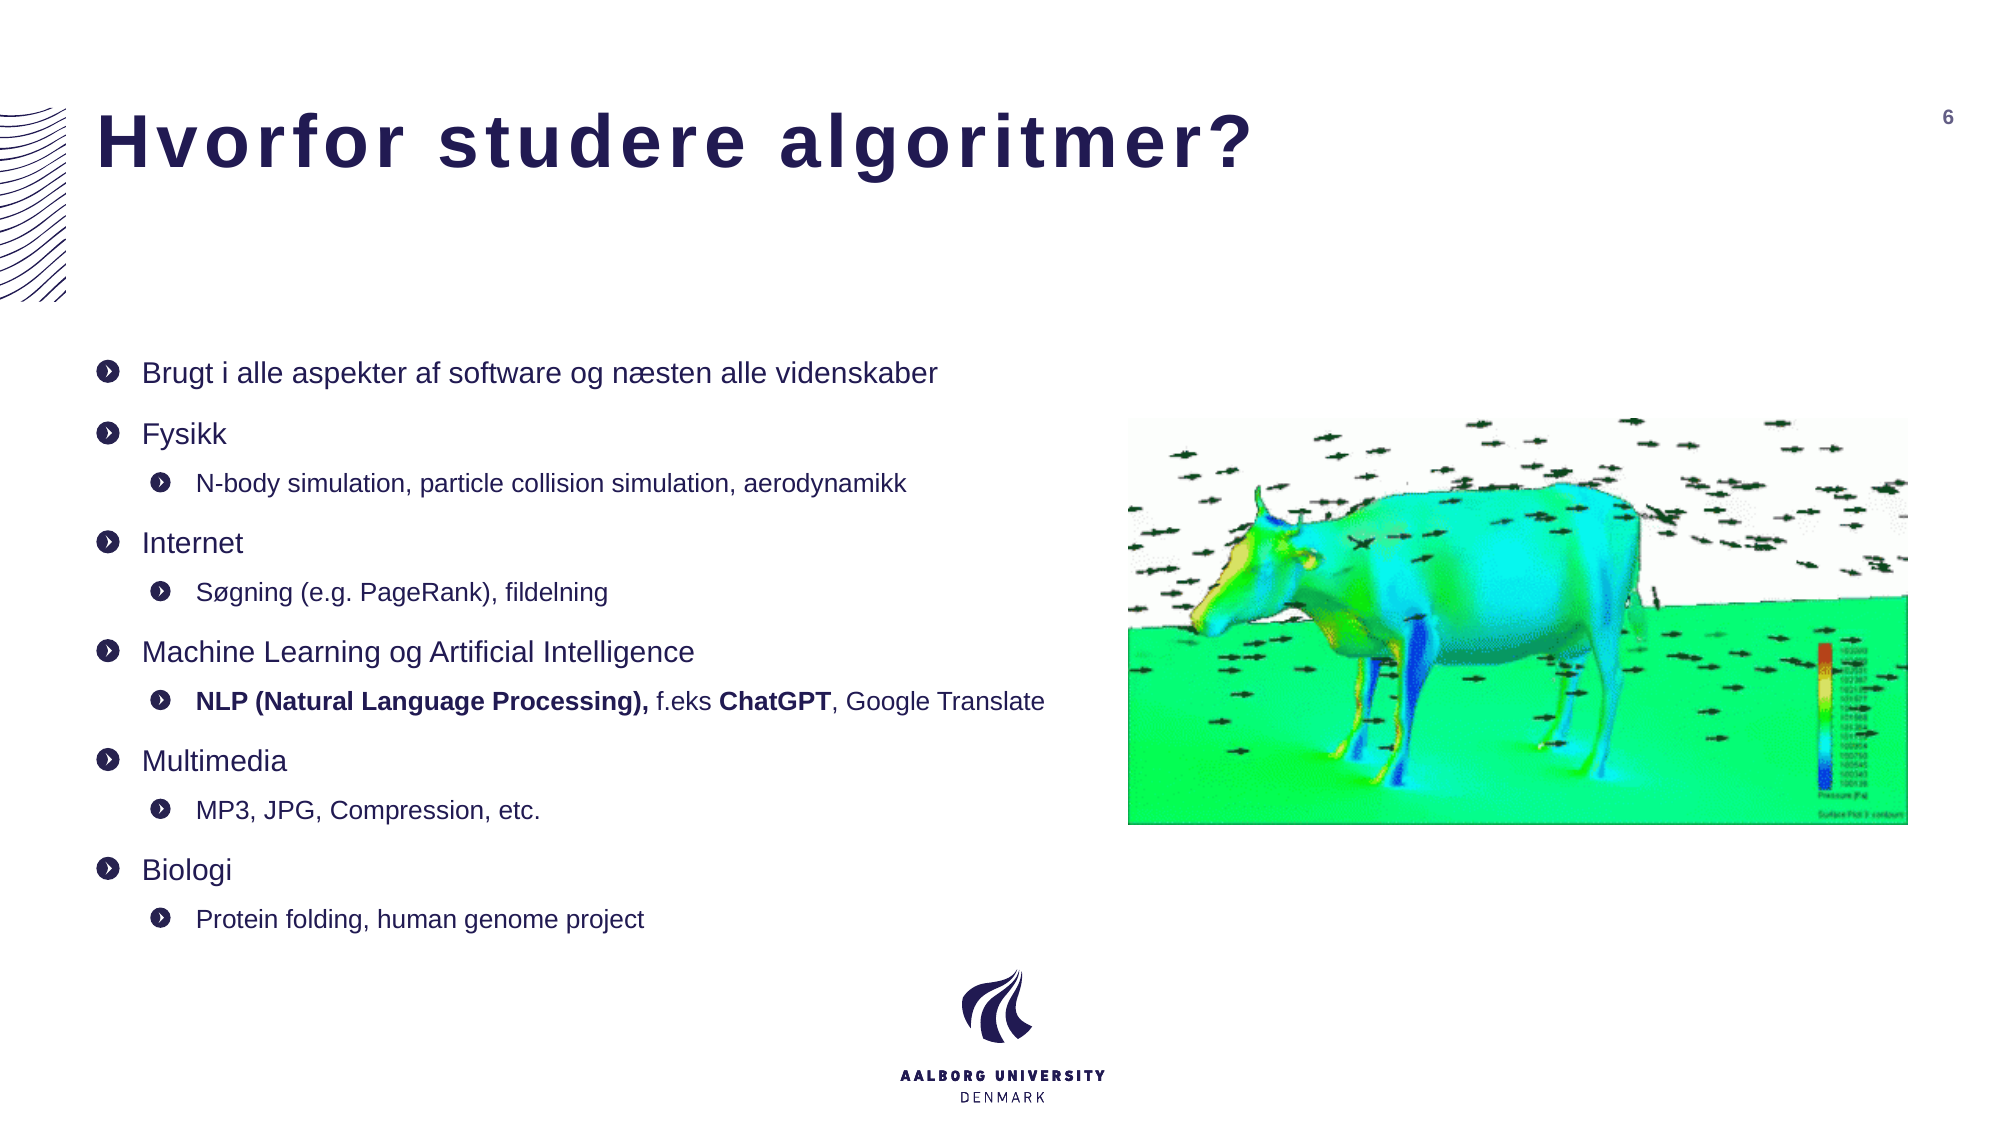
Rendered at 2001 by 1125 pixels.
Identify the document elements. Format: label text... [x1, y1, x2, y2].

list Brugt i alle aspekter af software og næsten alle videnskaber Fysikk N-body simulation, particle collision simulation, aerodynamikk Internet Søgning (e.g. PageRank), fildelning Machine Learning og Artificial Intelligence NLP (Natural Language Processing), f.eks ChatGPT, Google Translate Multimedia MP3, JPG, Compression, etc. Biologi Protein folding, human genome project [96, 338, 1096, 947]
slide_number 6 [1860, 97, 1954, 135]
title Hvorfor studere algoritmer? [96, 60, 1443, 303]
picture [1128, 418, 1908, 825]
